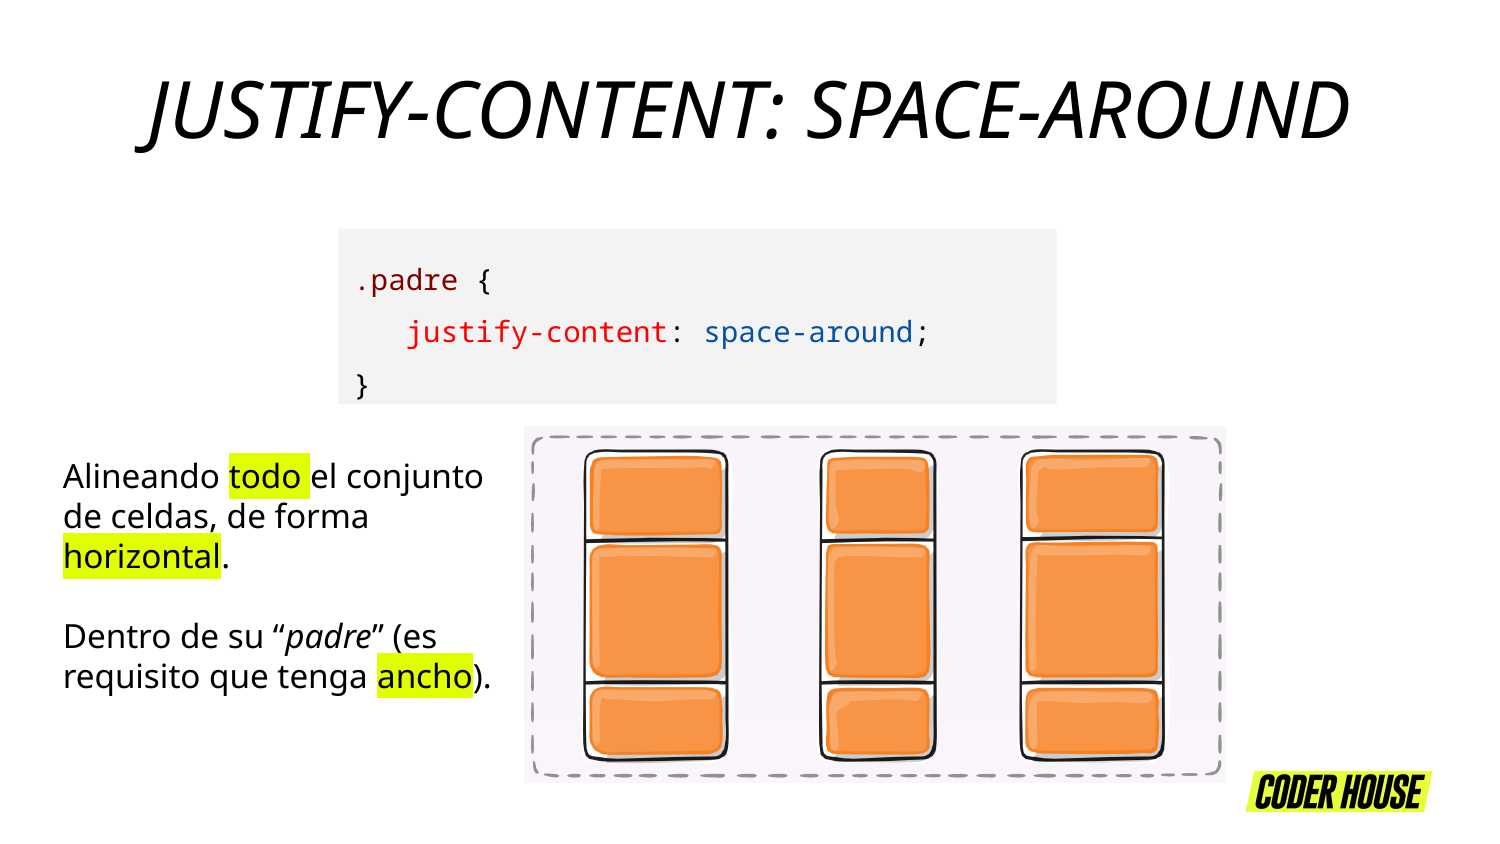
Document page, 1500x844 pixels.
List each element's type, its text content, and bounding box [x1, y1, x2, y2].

picture [523, 426, 1227, 783]
text_box .padre { justify-content: space-around; } [338, 228, 1057, 405]
text_box Alineando todo el conjunto de celdas, de forma horizontal. Dentro de su “padre” (es requisito que tenga ancho). [47, 440, 518, 765]
text_box JUSTIFY-CONTENT: SPACE-AROUND [105, 30, 1395, 207]
picture [1241, 764, 1437, 819]
